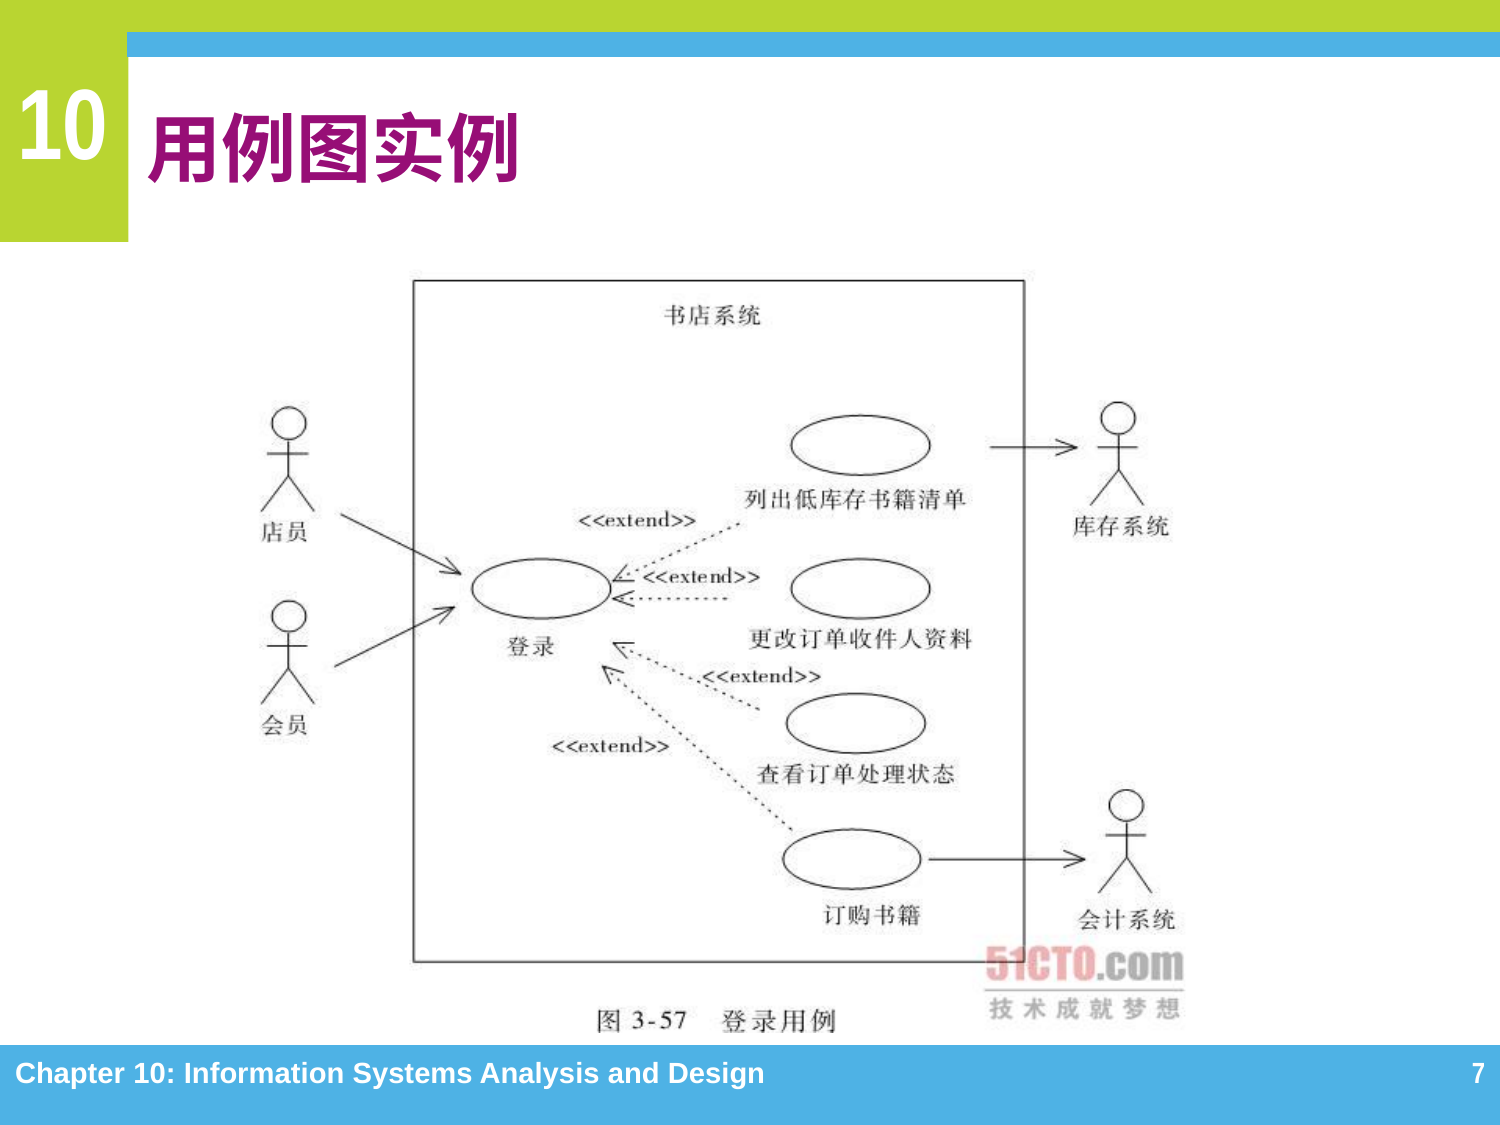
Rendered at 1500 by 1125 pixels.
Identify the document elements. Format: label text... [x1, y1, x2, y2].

picture [247, 245, 1195, 1033]
slide_number 7 [1149, 1046, 1500, 1125]
footer Chapter 10: Information Systems Analysis and Design [0, 1046, 1149, 1125]
title 用例图实例 [131, 60, 1500, 234]
